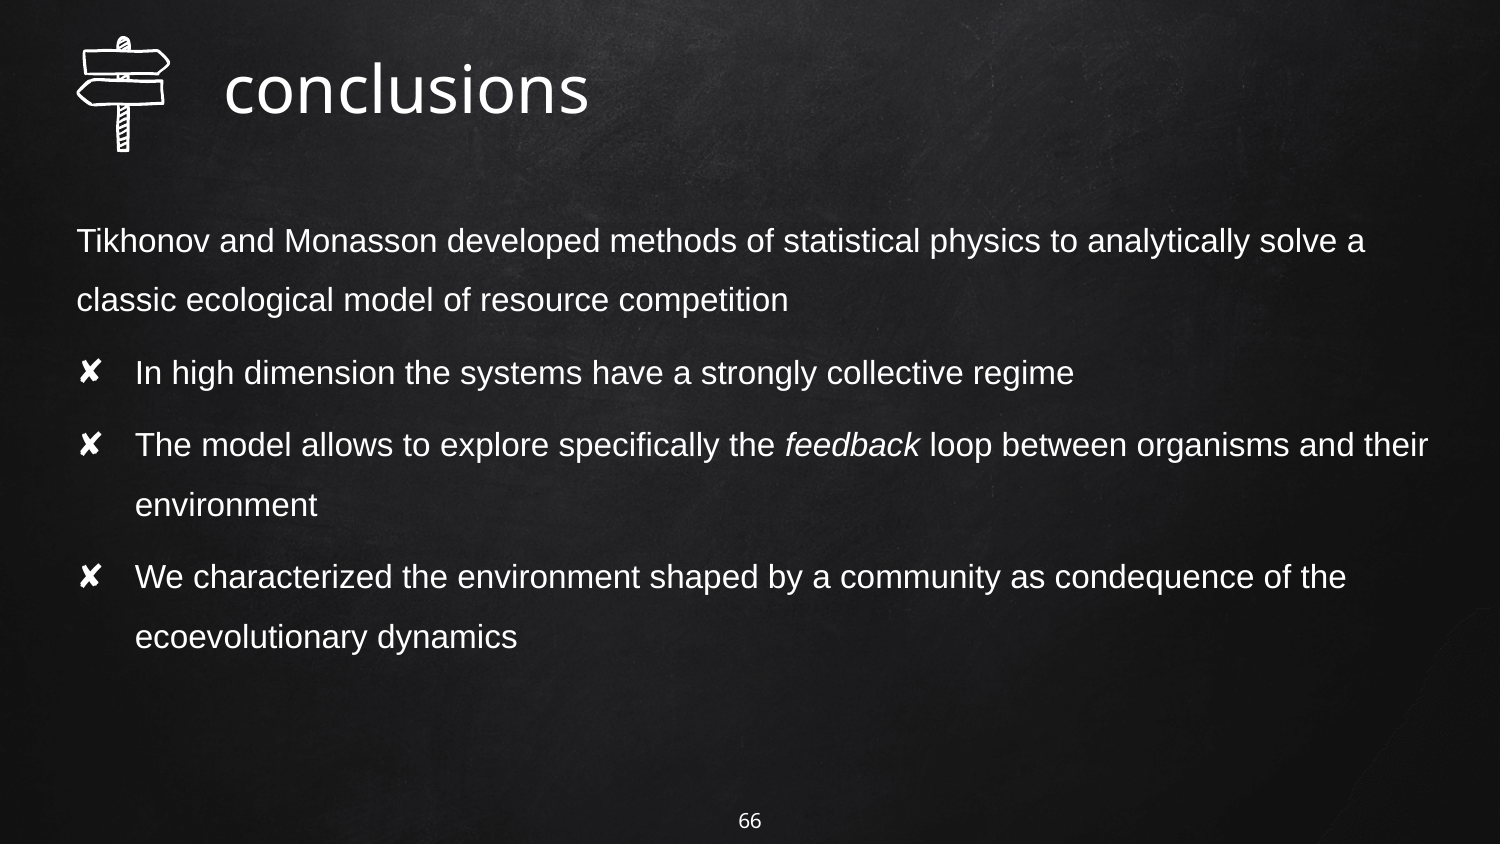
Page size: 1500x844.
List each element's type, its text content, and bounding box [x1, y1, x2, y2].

picture [0, 0, 1500, 844]
text_box conclusions [208, 32, 1390, 133]
text_box [76, 36, 171, 138]
text_box Tikhonov and Monasson developed methods of statistical physics to analytically solve a classic ecological model of resource competition In high dimension the systems have a strongly collective regime The model allows to explore specifically the feedback loop between organisms and their environment We characterized the environment shaped by a community as condequence of the ecoevolutionary dynamics [45, 138, 1455, 663]
slide_number 66 [705, 792, 795, 844]
